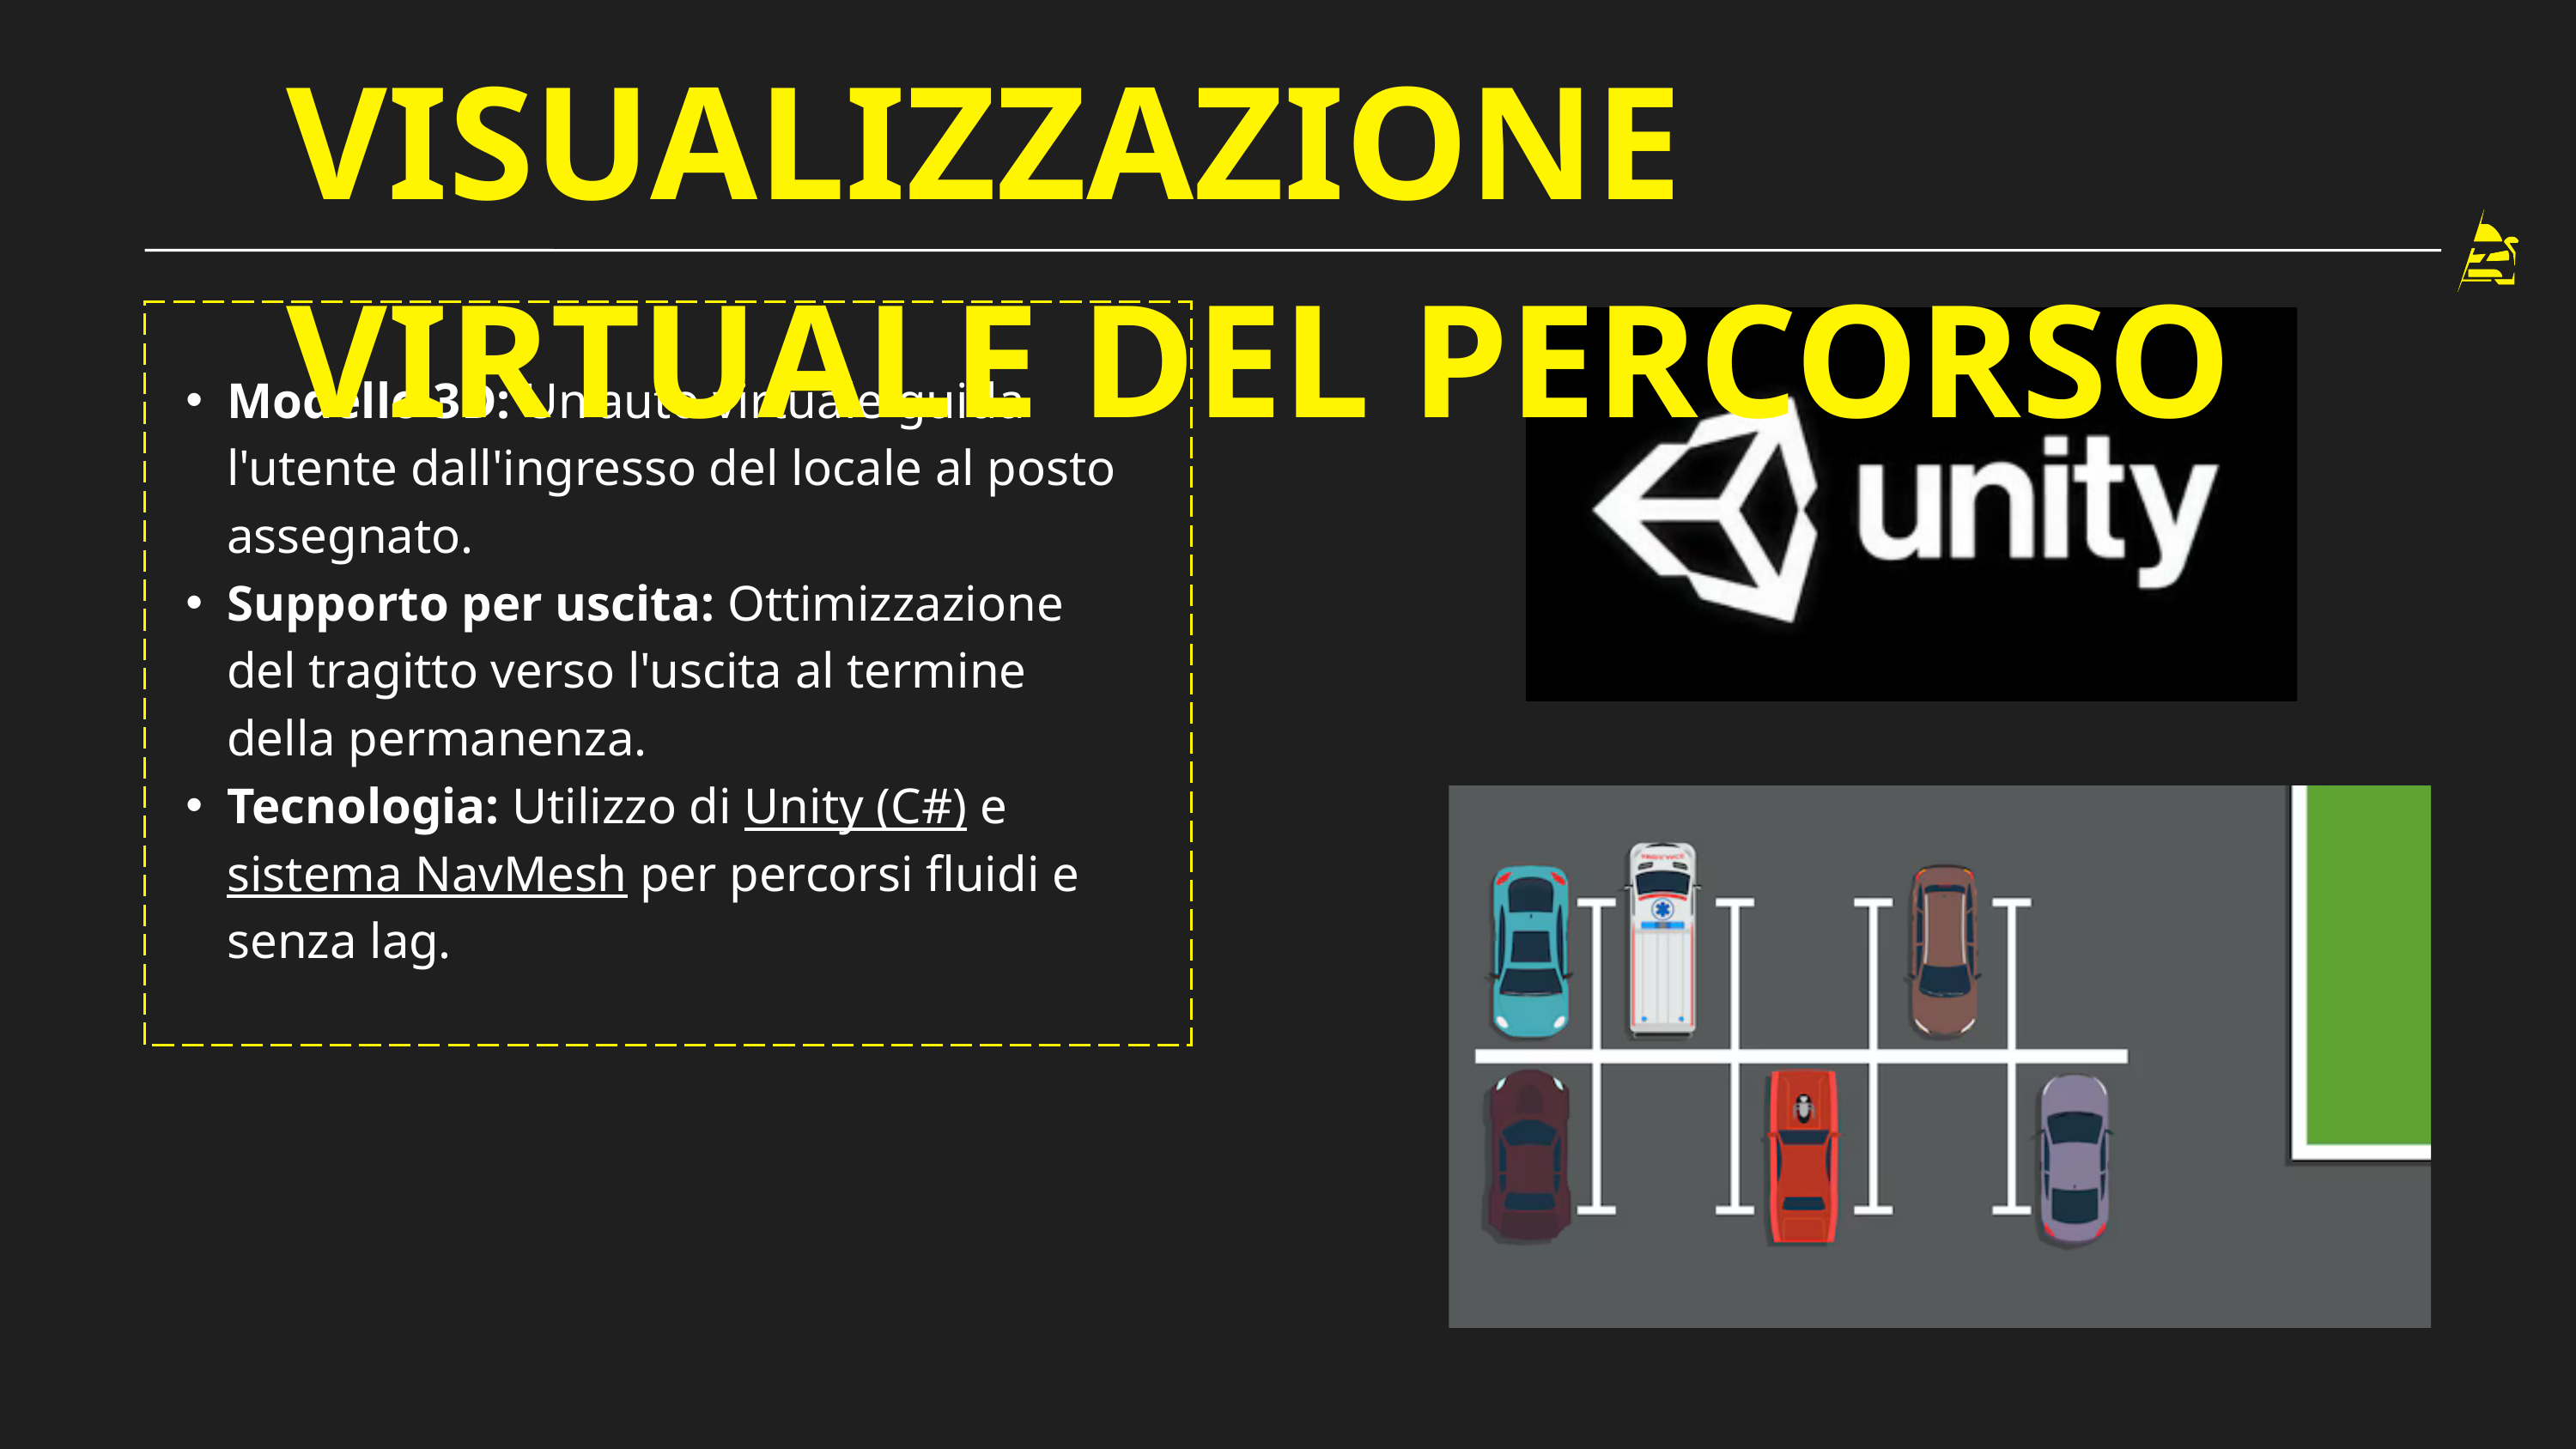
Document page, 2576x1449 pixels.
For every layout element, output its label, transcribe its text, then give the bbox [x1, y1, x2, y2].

text_box VISUALIZZAZIONE VIRTUALE DEL PERCORSO [286, 12, 2289, 449]
text_box [1526, 307, 2298, 702]
text_box [2458, 209, 2519, 292]
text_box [144, 301, 1192, 1046]
text_box [1449, 785, 2432, 1328]
